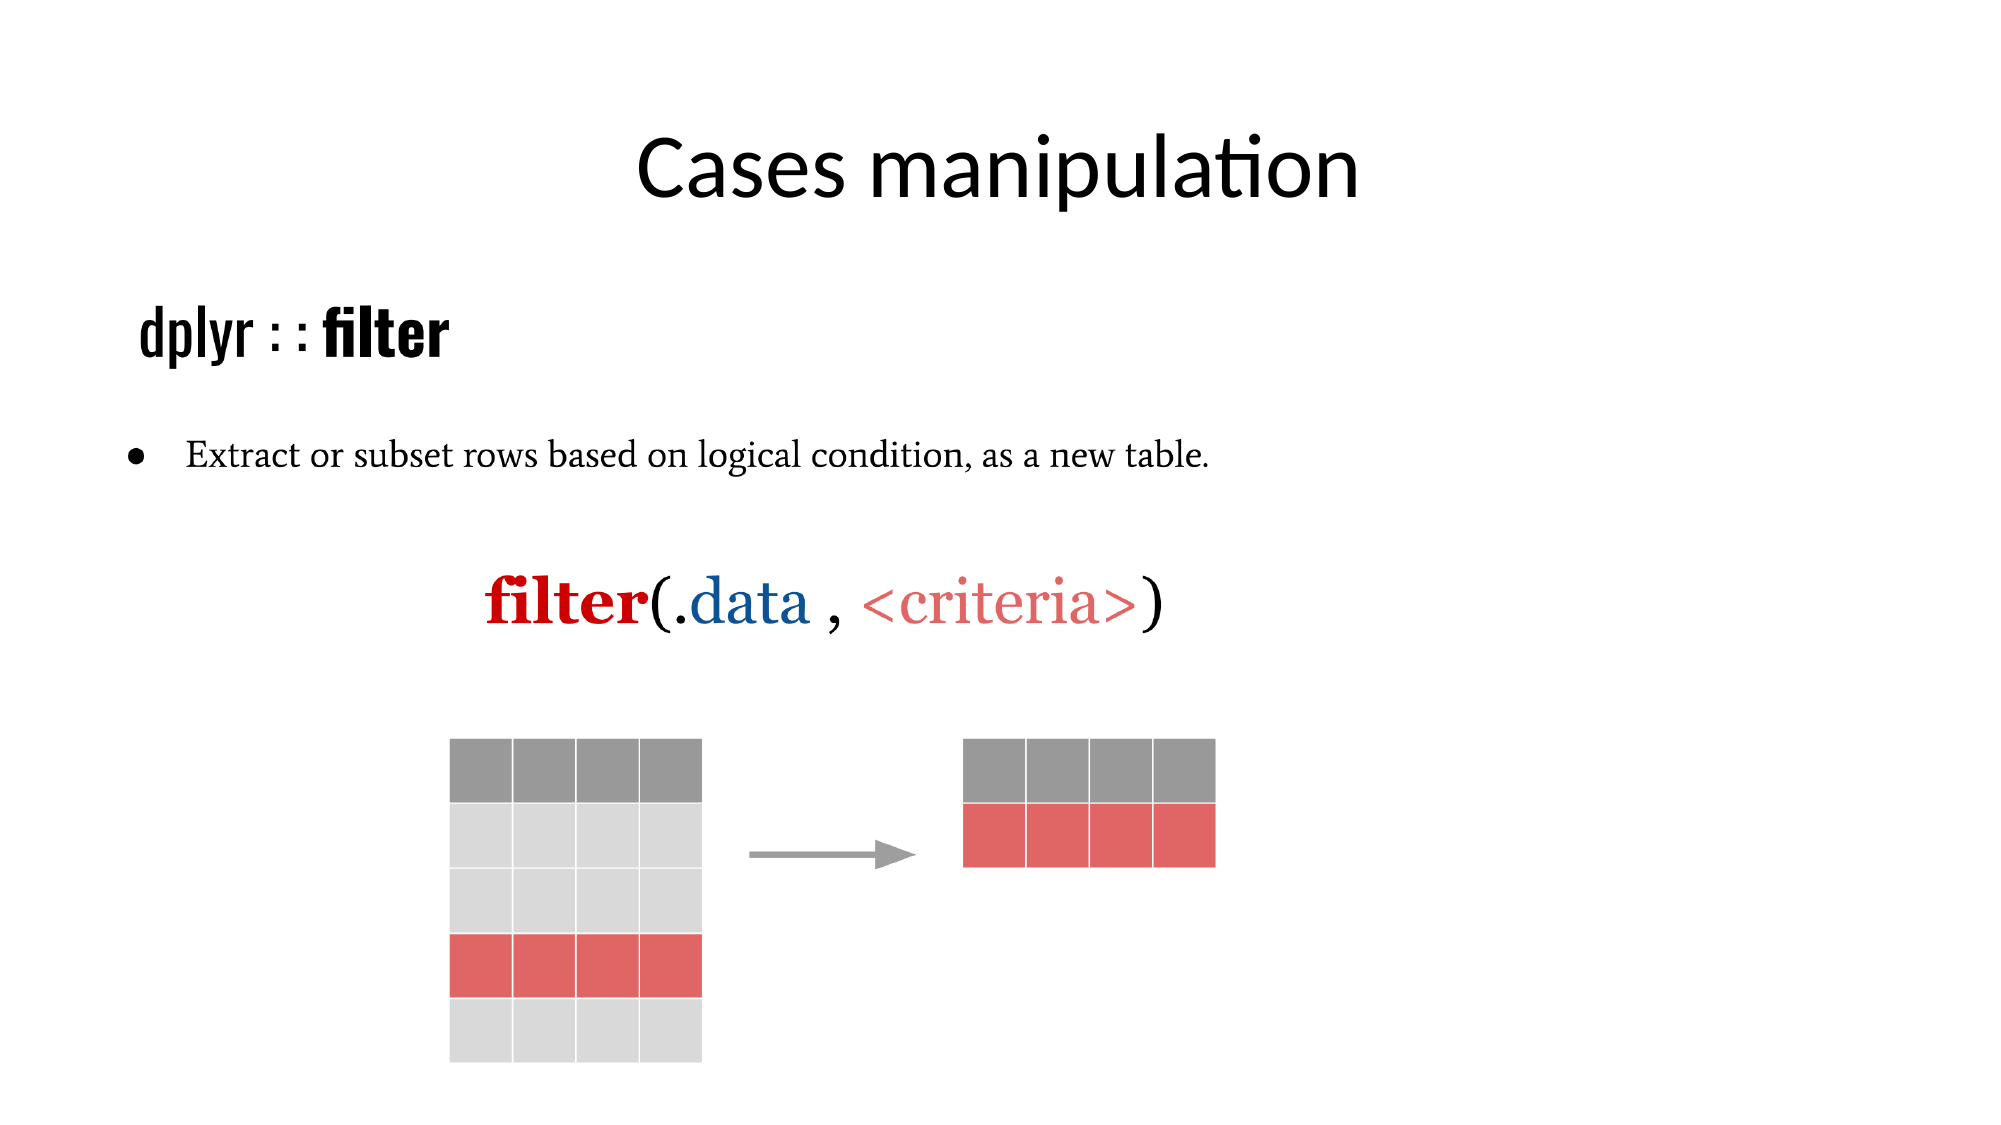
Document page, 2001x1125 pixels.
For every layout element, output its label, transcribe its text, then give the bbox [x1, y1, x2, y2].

text_box Cases manipulation [621, 98, 1378, 223]
picture [108, 272, 1343, 1088]
